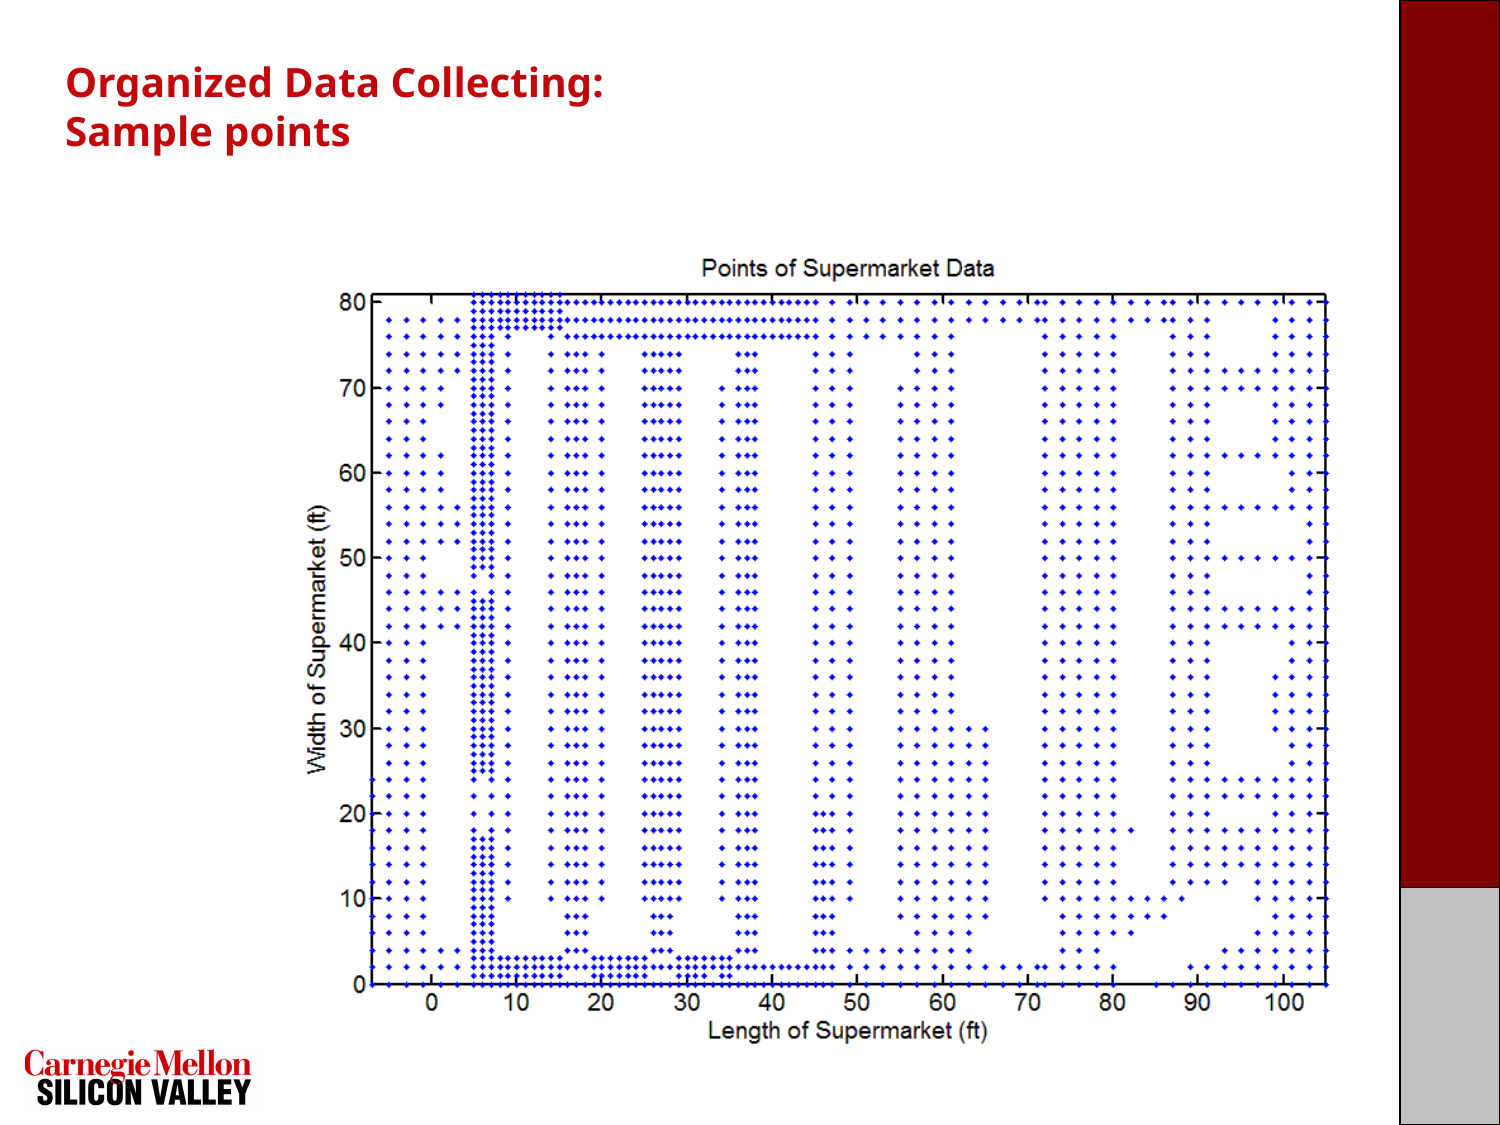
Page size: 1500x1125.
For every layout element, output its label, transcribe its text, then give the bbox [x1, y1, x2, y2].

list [269, 233, 1372, 1079]
picture [24, 1049, 258, 1113]
title Organized Data Collecting: Sample points [49, 49, 1326, 163]
